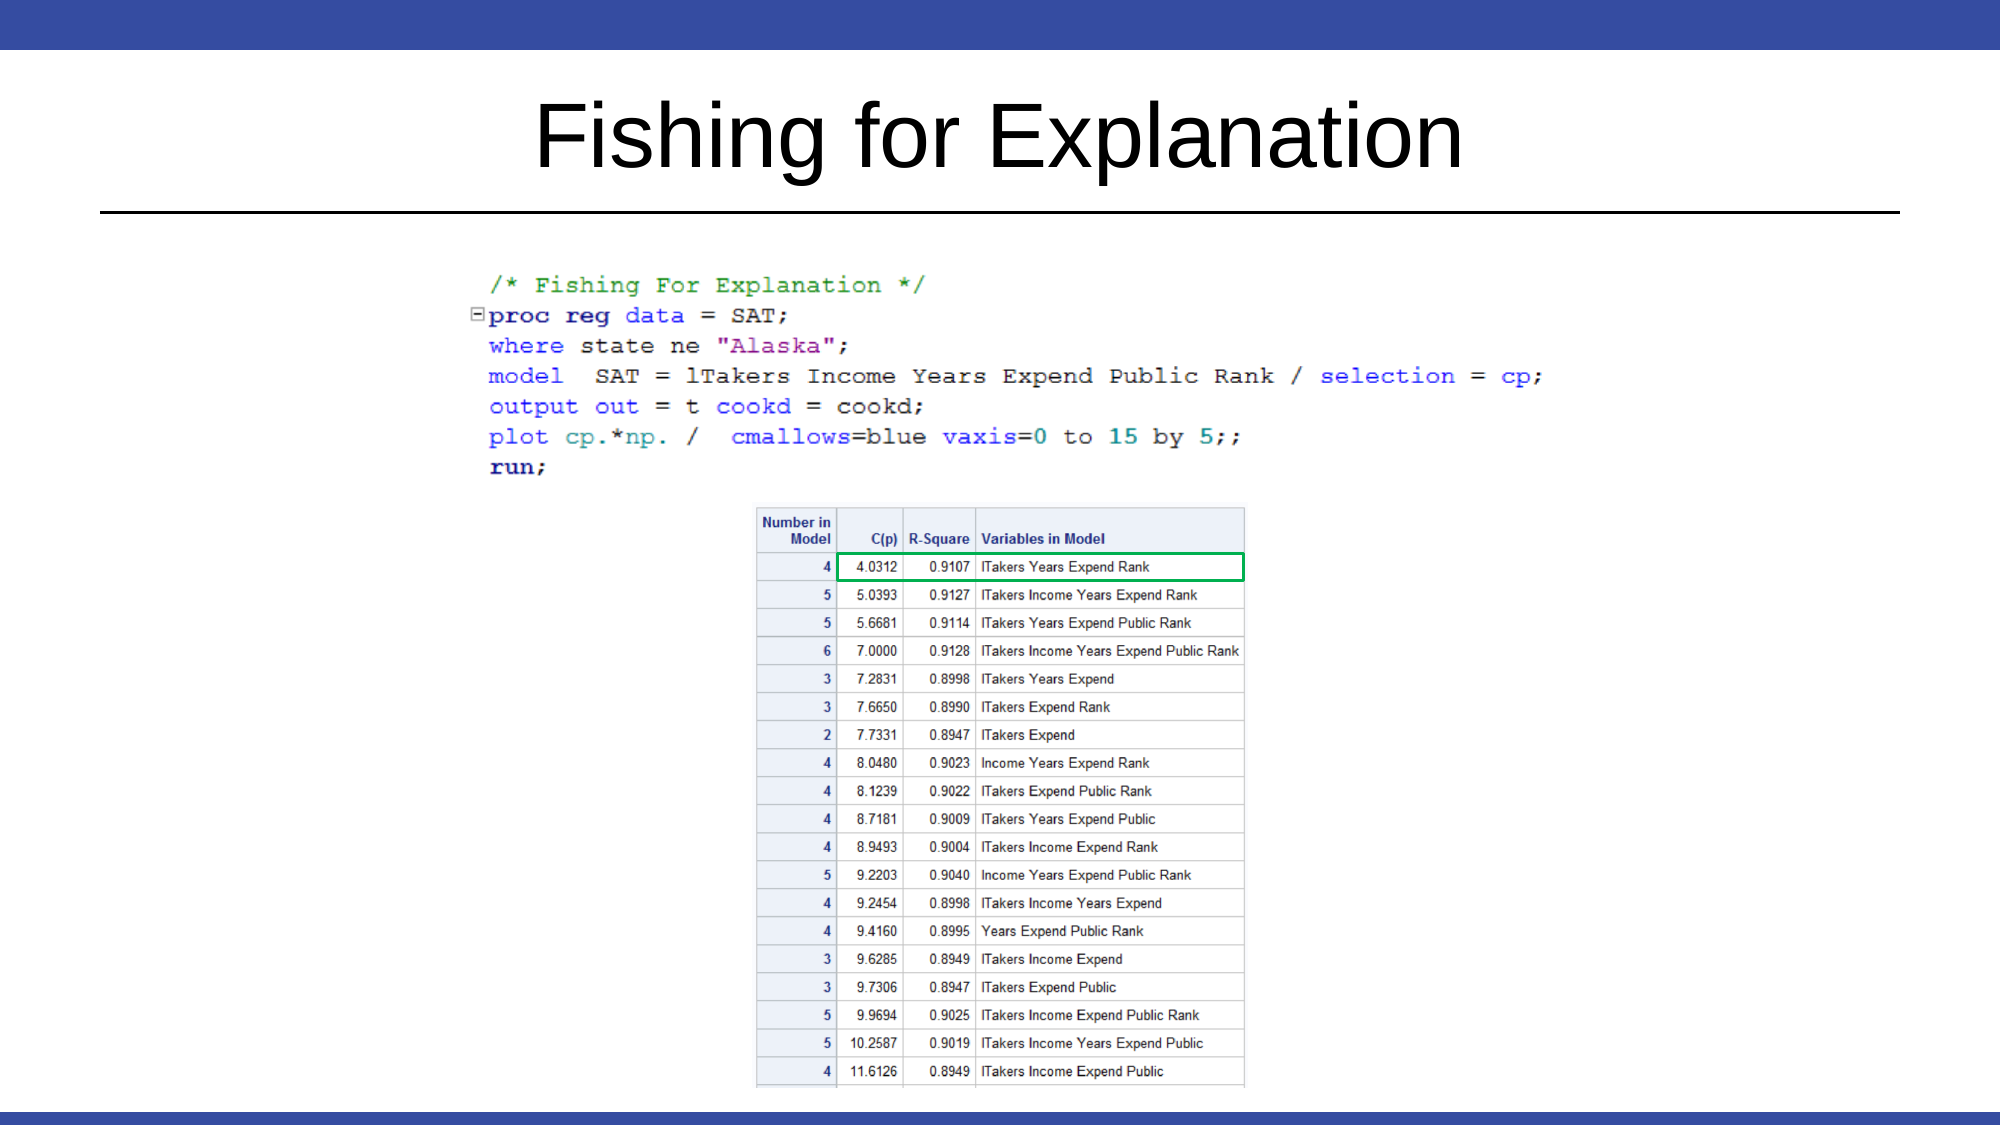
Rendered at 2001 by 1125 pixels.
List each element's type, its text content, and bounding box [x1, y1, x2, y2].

title Fishing for Explanation [99, 37, 1900, 225]
picture [454, 264, 1546, 480]
picture [752, 502, 1248, 1088]
